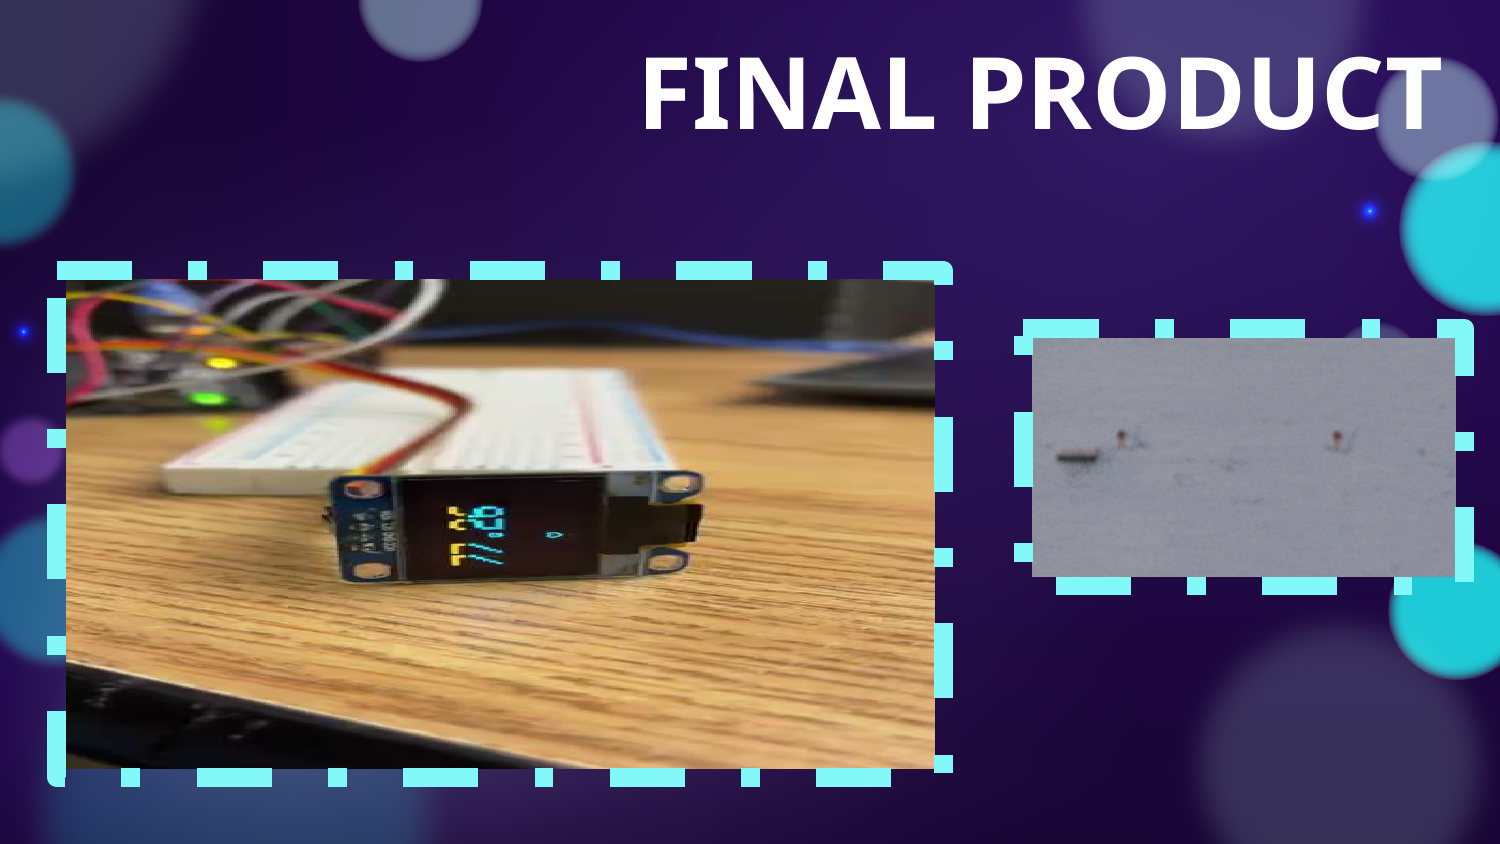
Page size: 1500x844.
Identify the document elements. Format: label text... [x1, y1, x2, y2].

title FINAL PRODUCT [622, 14, 1500, 167]
picture [0, 0, 1500, 844]
